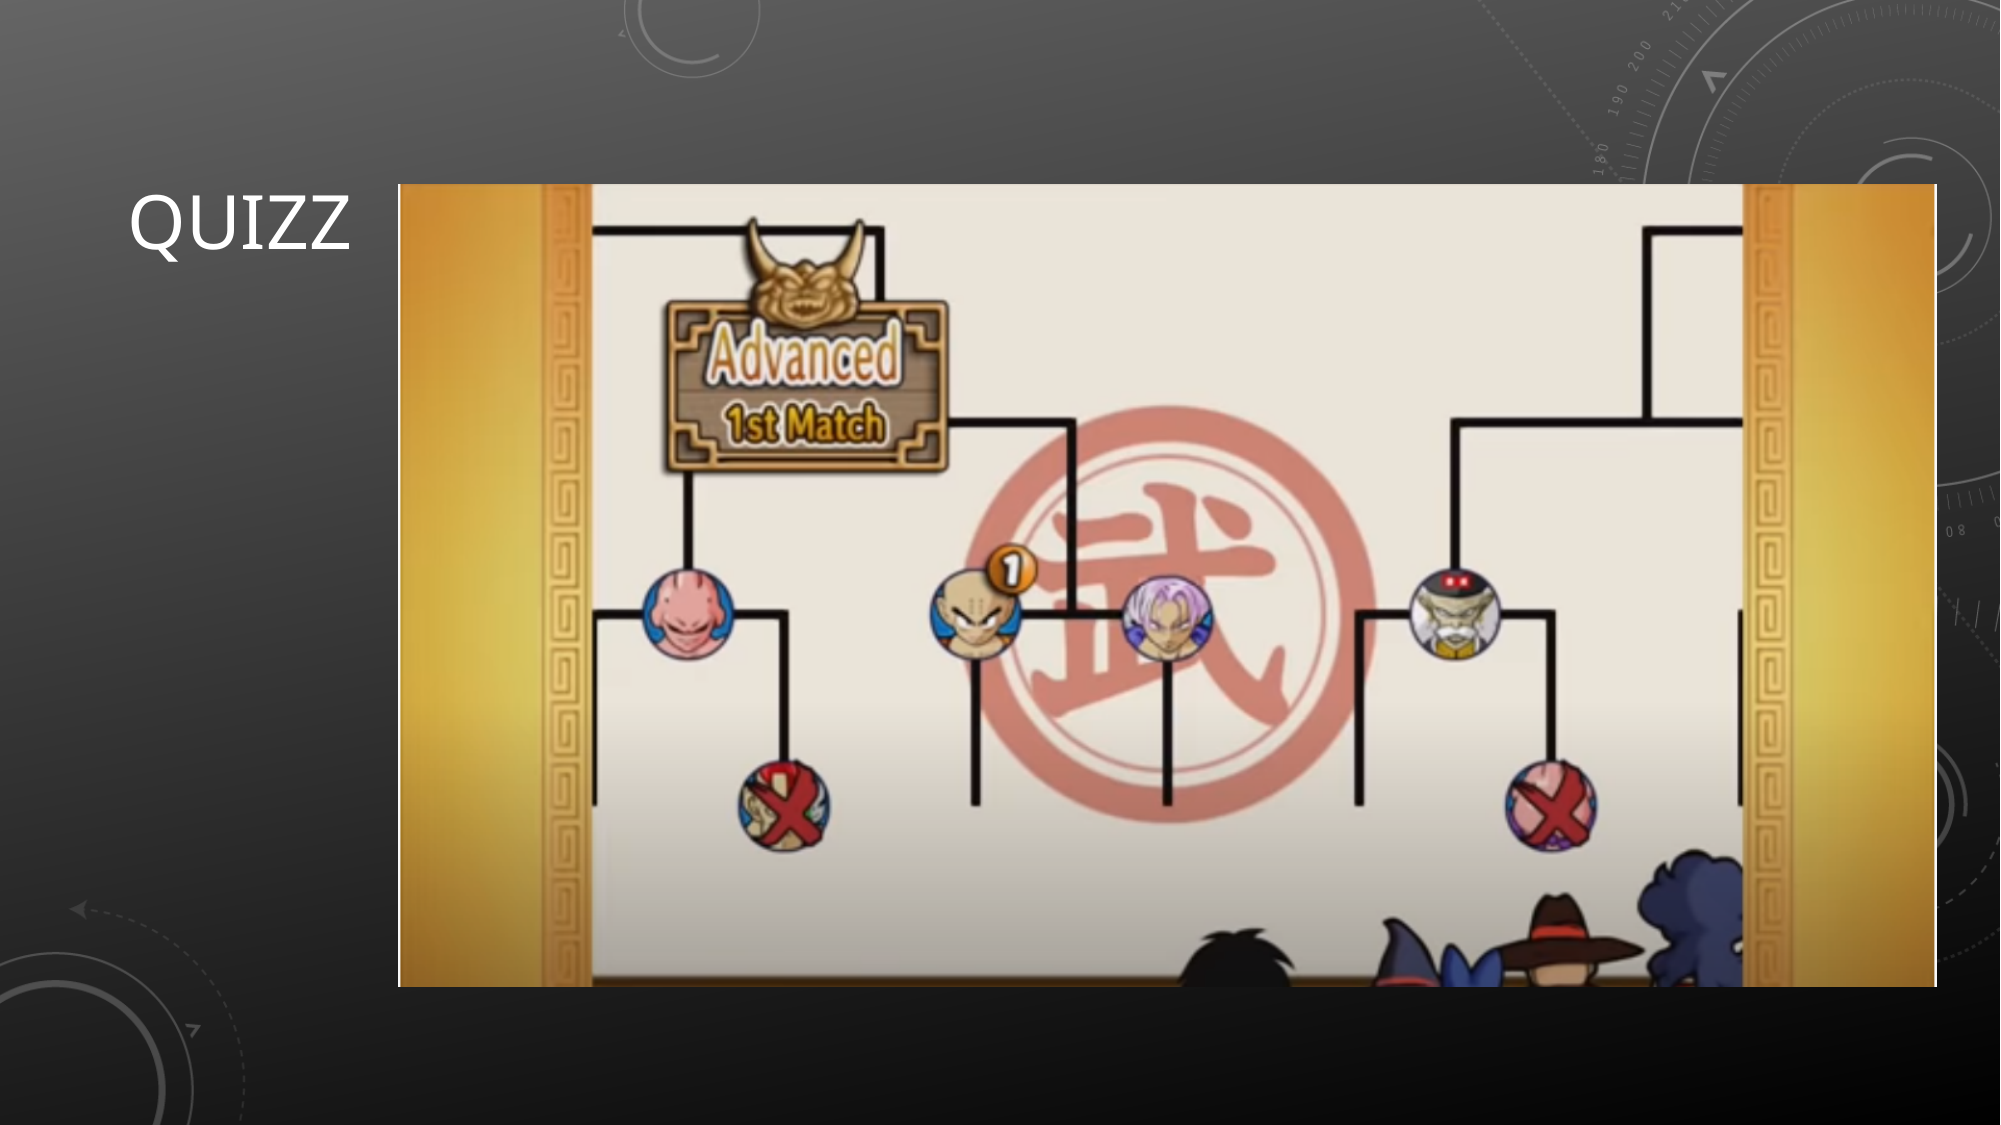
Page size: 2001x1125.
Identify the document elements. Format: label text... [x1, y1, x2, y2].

picture [0, 0, 2000, 1125]
title QUIZZ [112, 99, 1775, 339]
